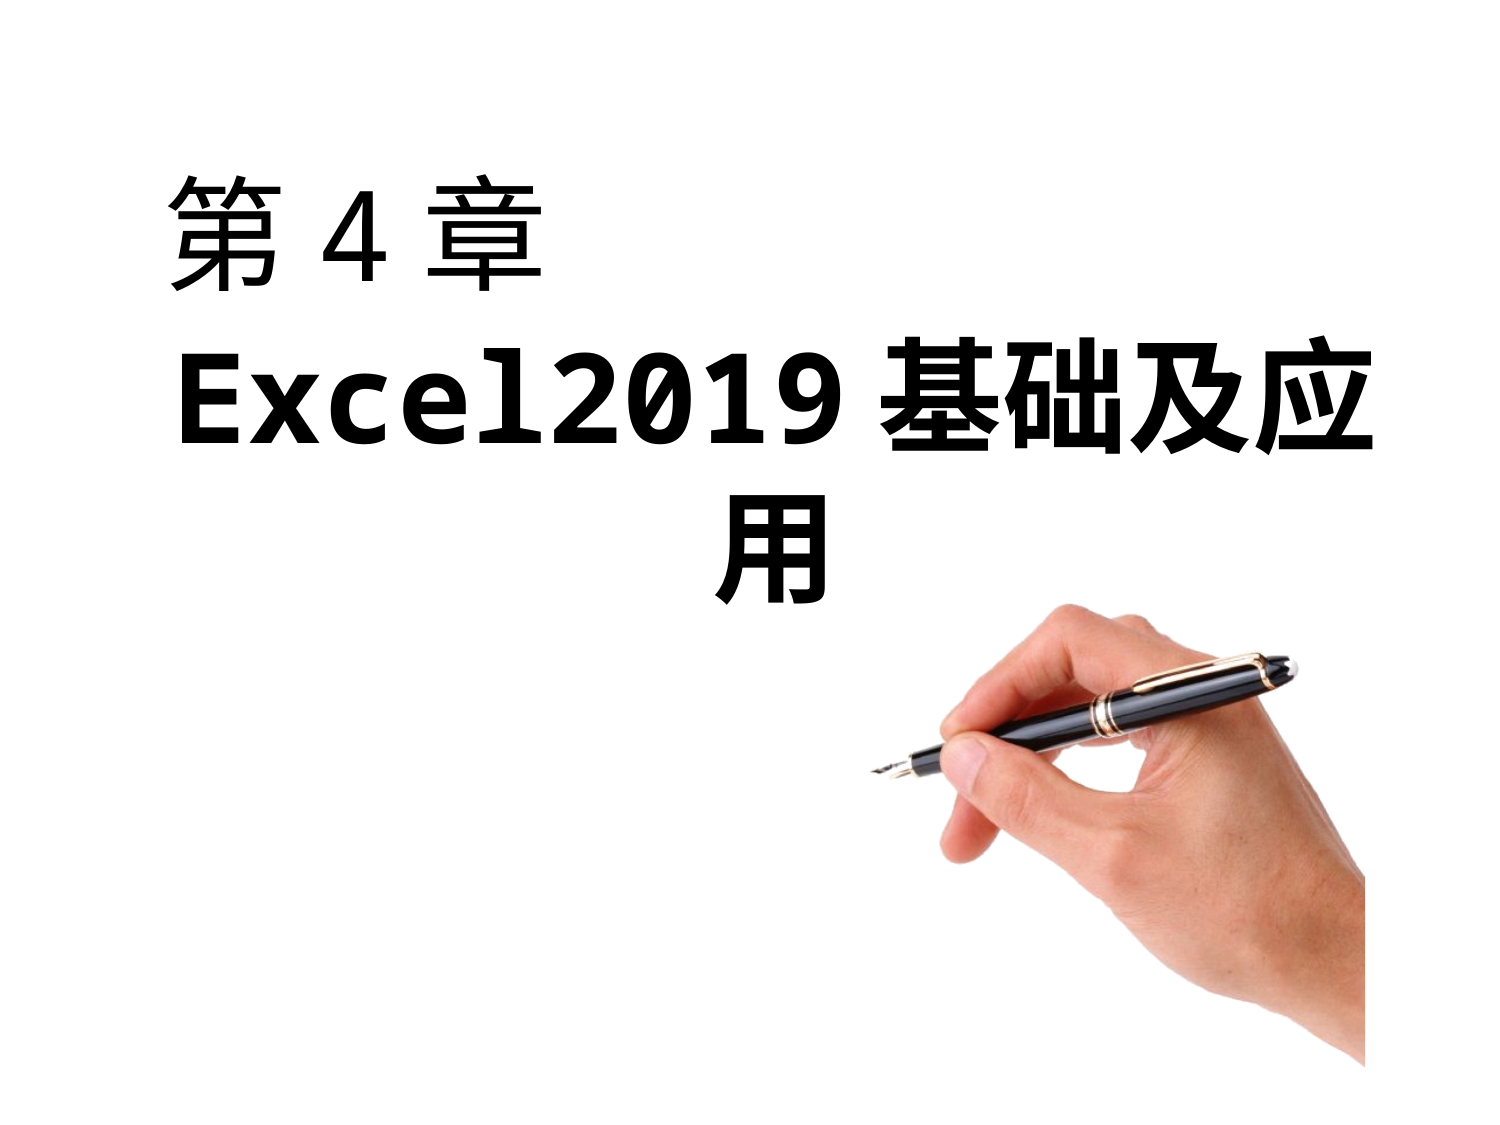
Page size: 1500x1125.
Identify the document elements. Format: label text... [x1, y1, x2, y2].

title Excel2019基础及应用 [100, 375, 1451, 563]
text_box 第4章 [147, 148, 898, 314]
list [702, 585, 1366, 1091]
